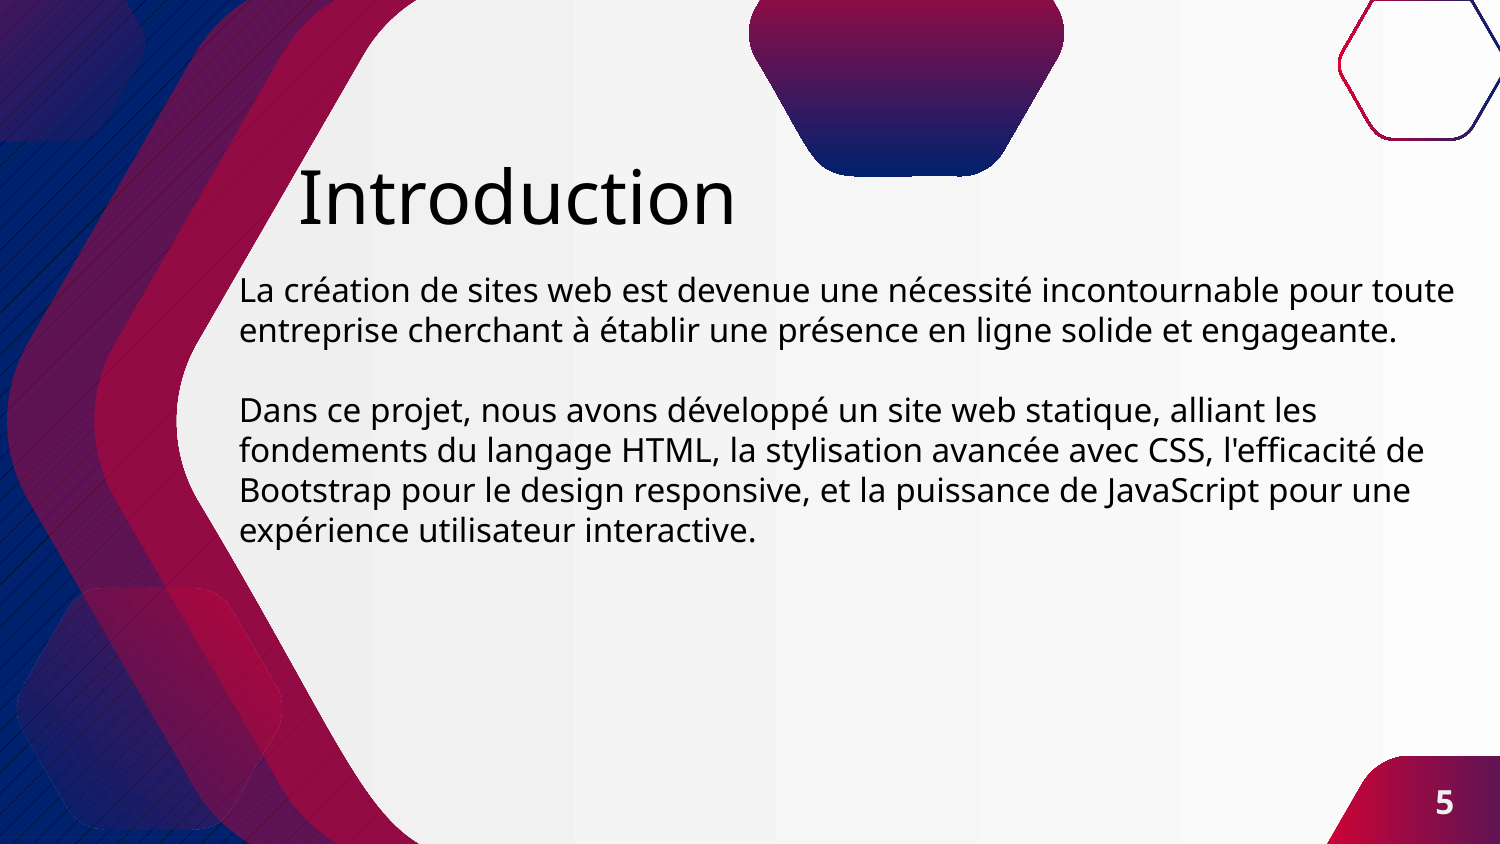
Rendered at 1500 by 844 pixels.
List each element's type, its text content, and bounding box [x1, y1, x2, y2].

title Introduction [283, 127, 1500, 254]
subtitle La création de sites web est devenue une nécessité incontournable pour toute entreprise cherchant à établir une présence en ligne solide et engageante. Dans ce projet, nous avons développé un site web statique, alliant les fondements du langage HTML, la stylisation avancée avec CSS, l'efficacité de Bootstrap pour le design responsive, et la puissance de JavaScript pour une expérience utilisateur interactive. [223, 254, 1500, 663]
slide_number 5 [1389, 757, 1500, 844]
